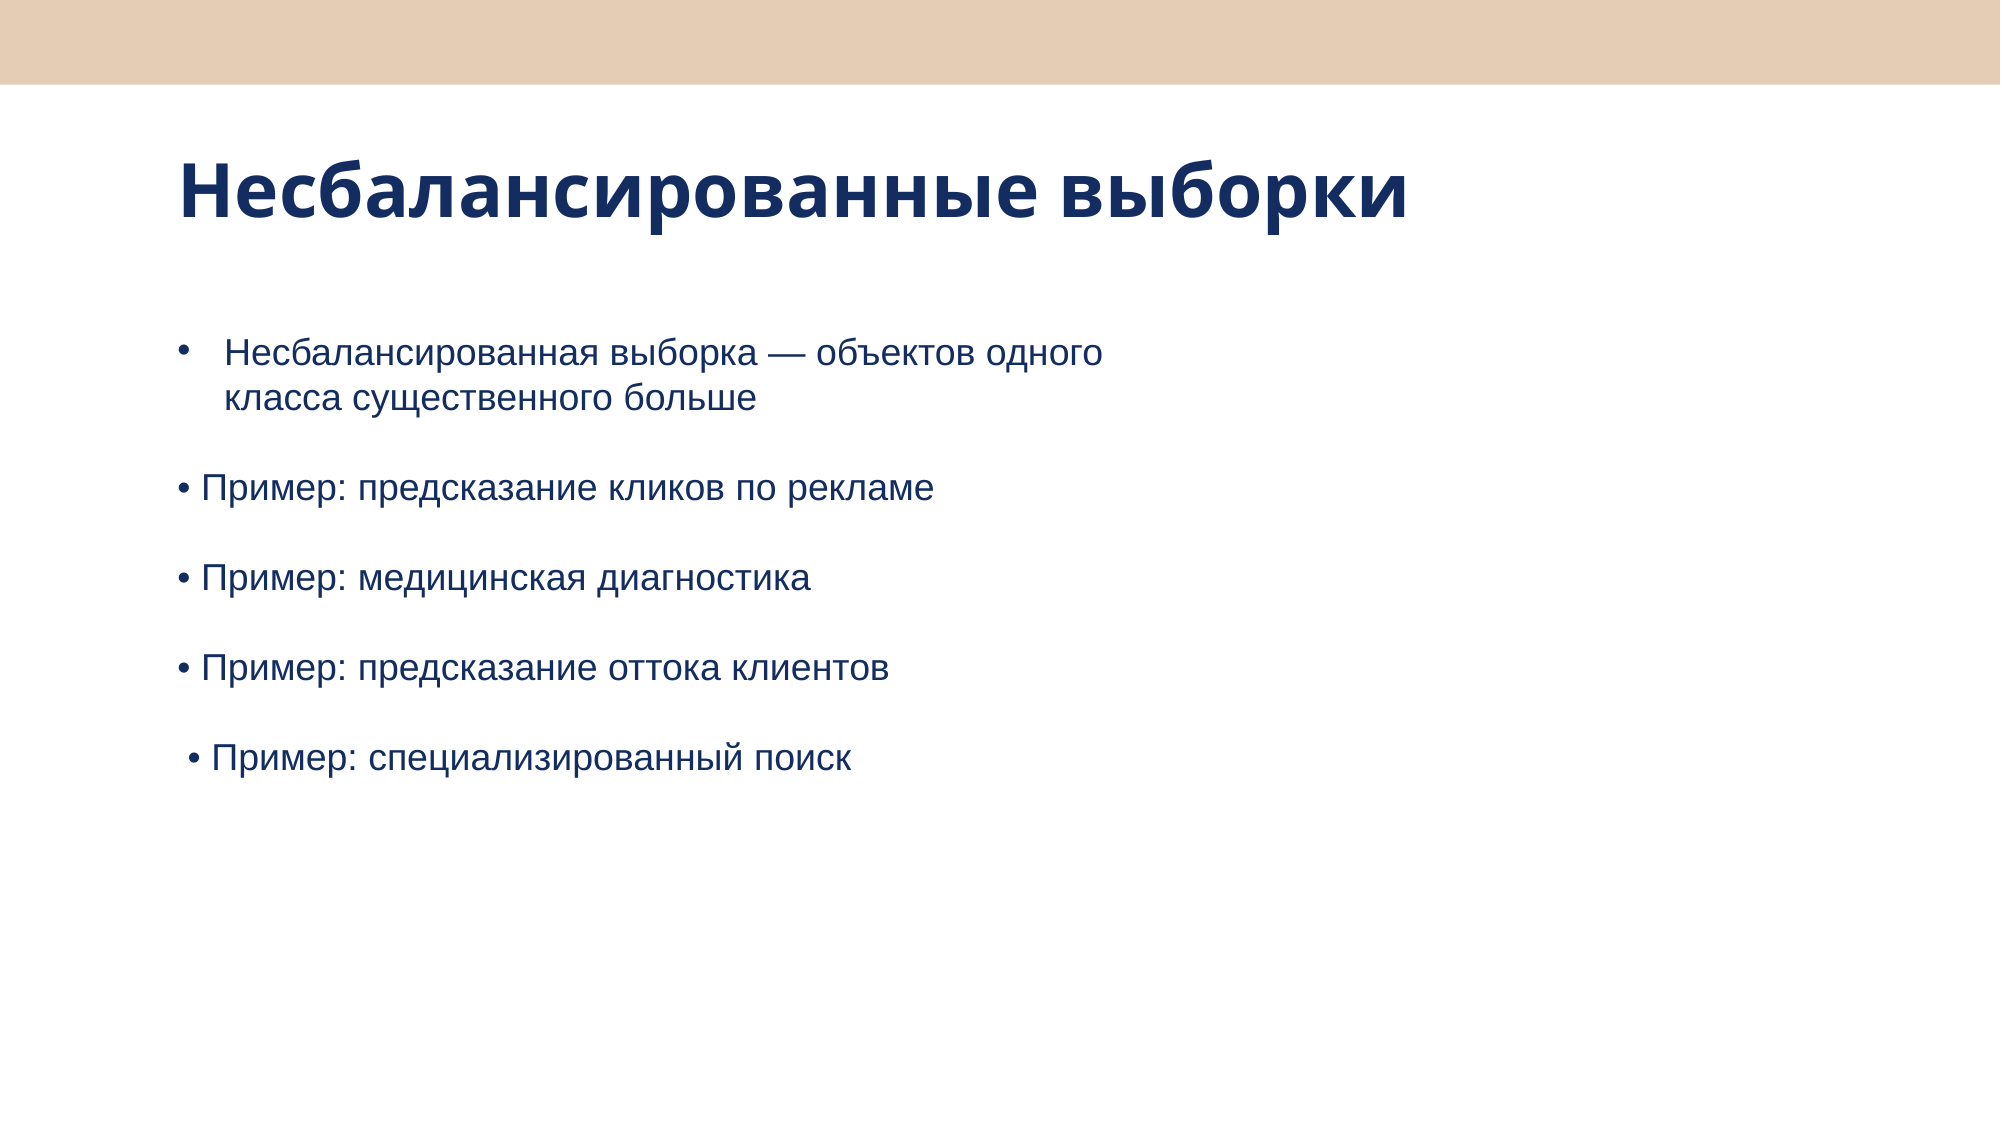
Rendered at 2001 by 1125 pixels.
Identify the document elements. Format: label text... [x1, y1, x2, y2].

text_box Несбалансированные выборки [162, 84, 1888, 303]
text_box Несбалансированная выборка — объектов одного класса существенного больше • Пример: предсказание кликов по рекламе • Пример: медицинская диагностика • Пример: предсказание оттока клиентов • Пример: специализированный поиск [162, 320, 1163, 785]
